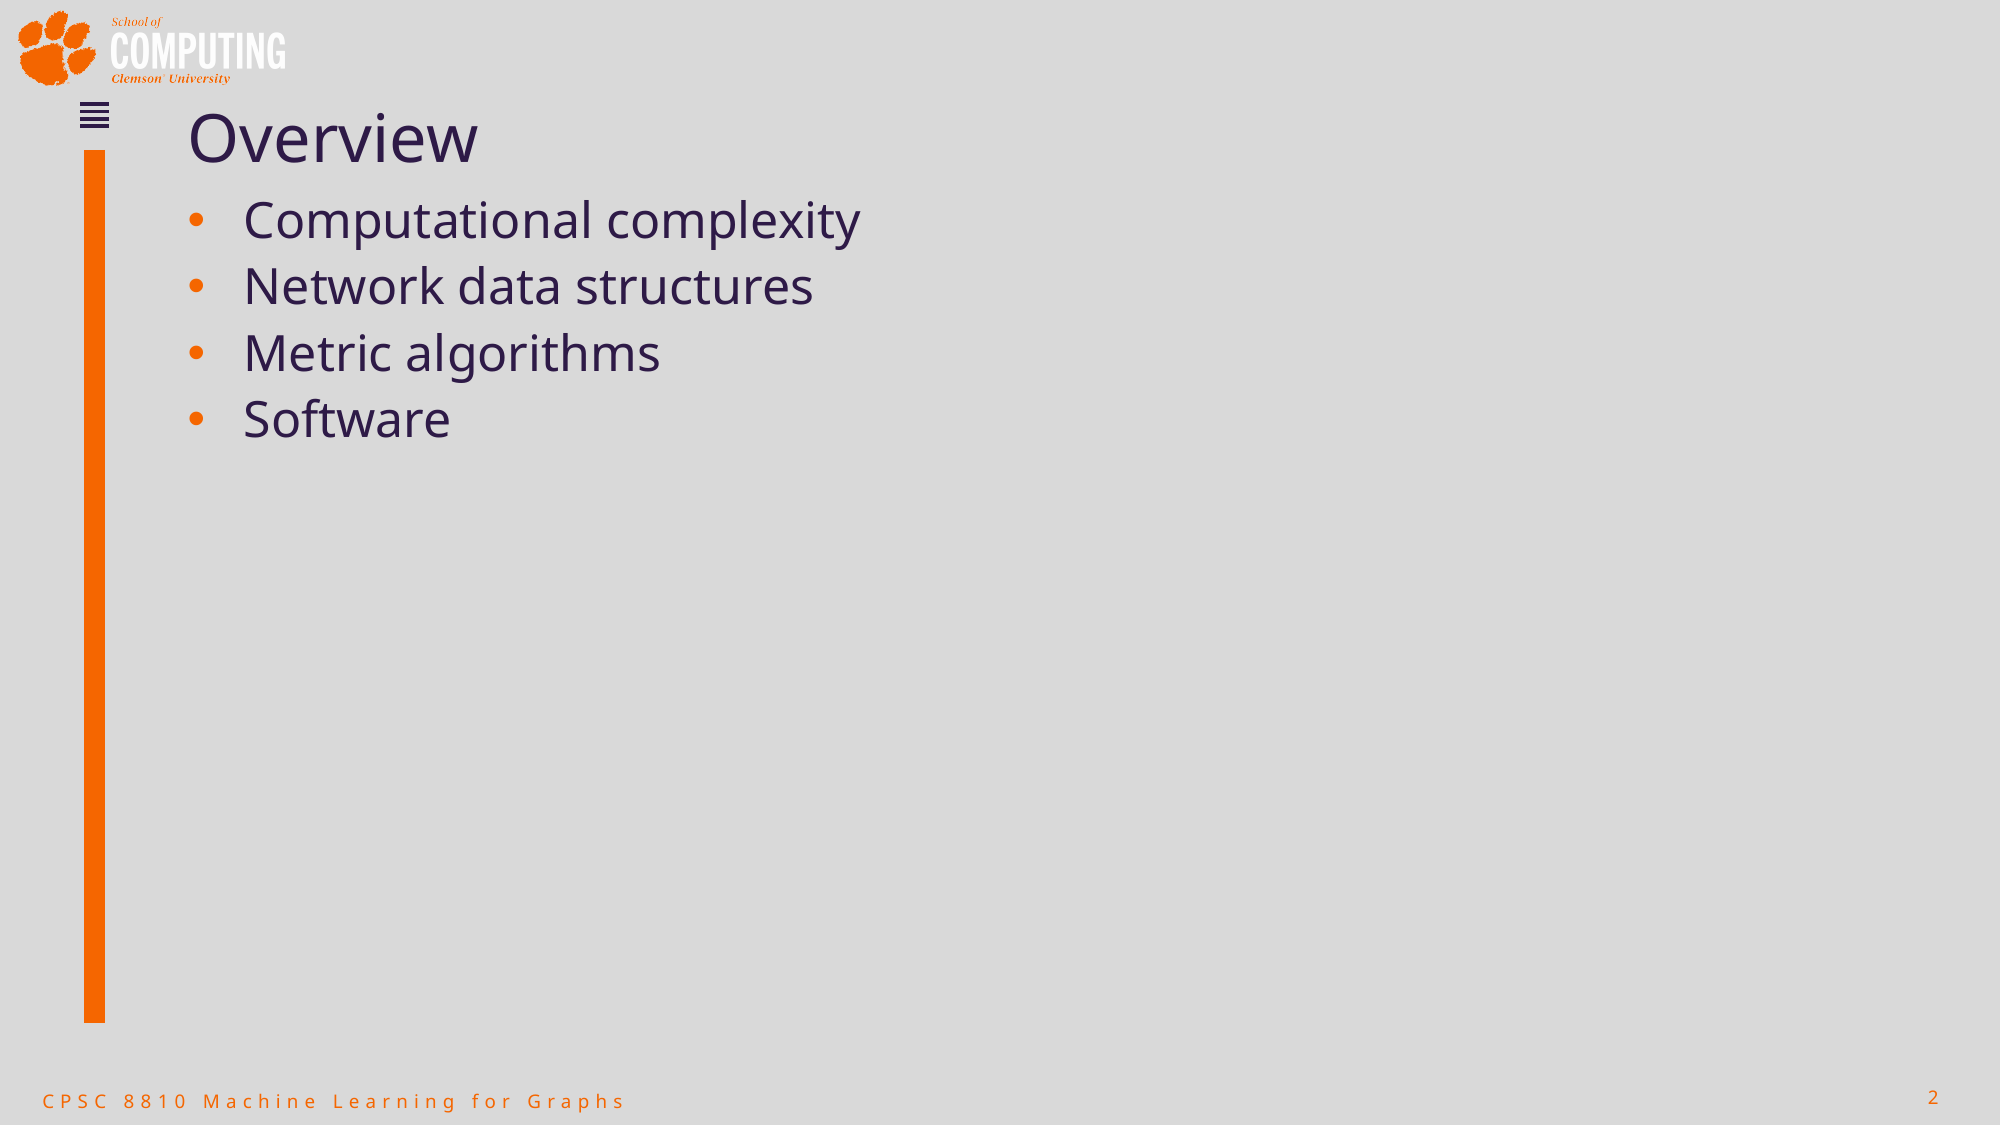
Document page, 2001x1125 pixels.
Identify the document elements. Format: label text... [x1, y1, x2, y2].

picture [18, 10, 285, 86]
title Overview [187, 104, 1913, 178]
list Computational complexity Network data structures Metric algorithms Software [187, 195, 1130, 451]
